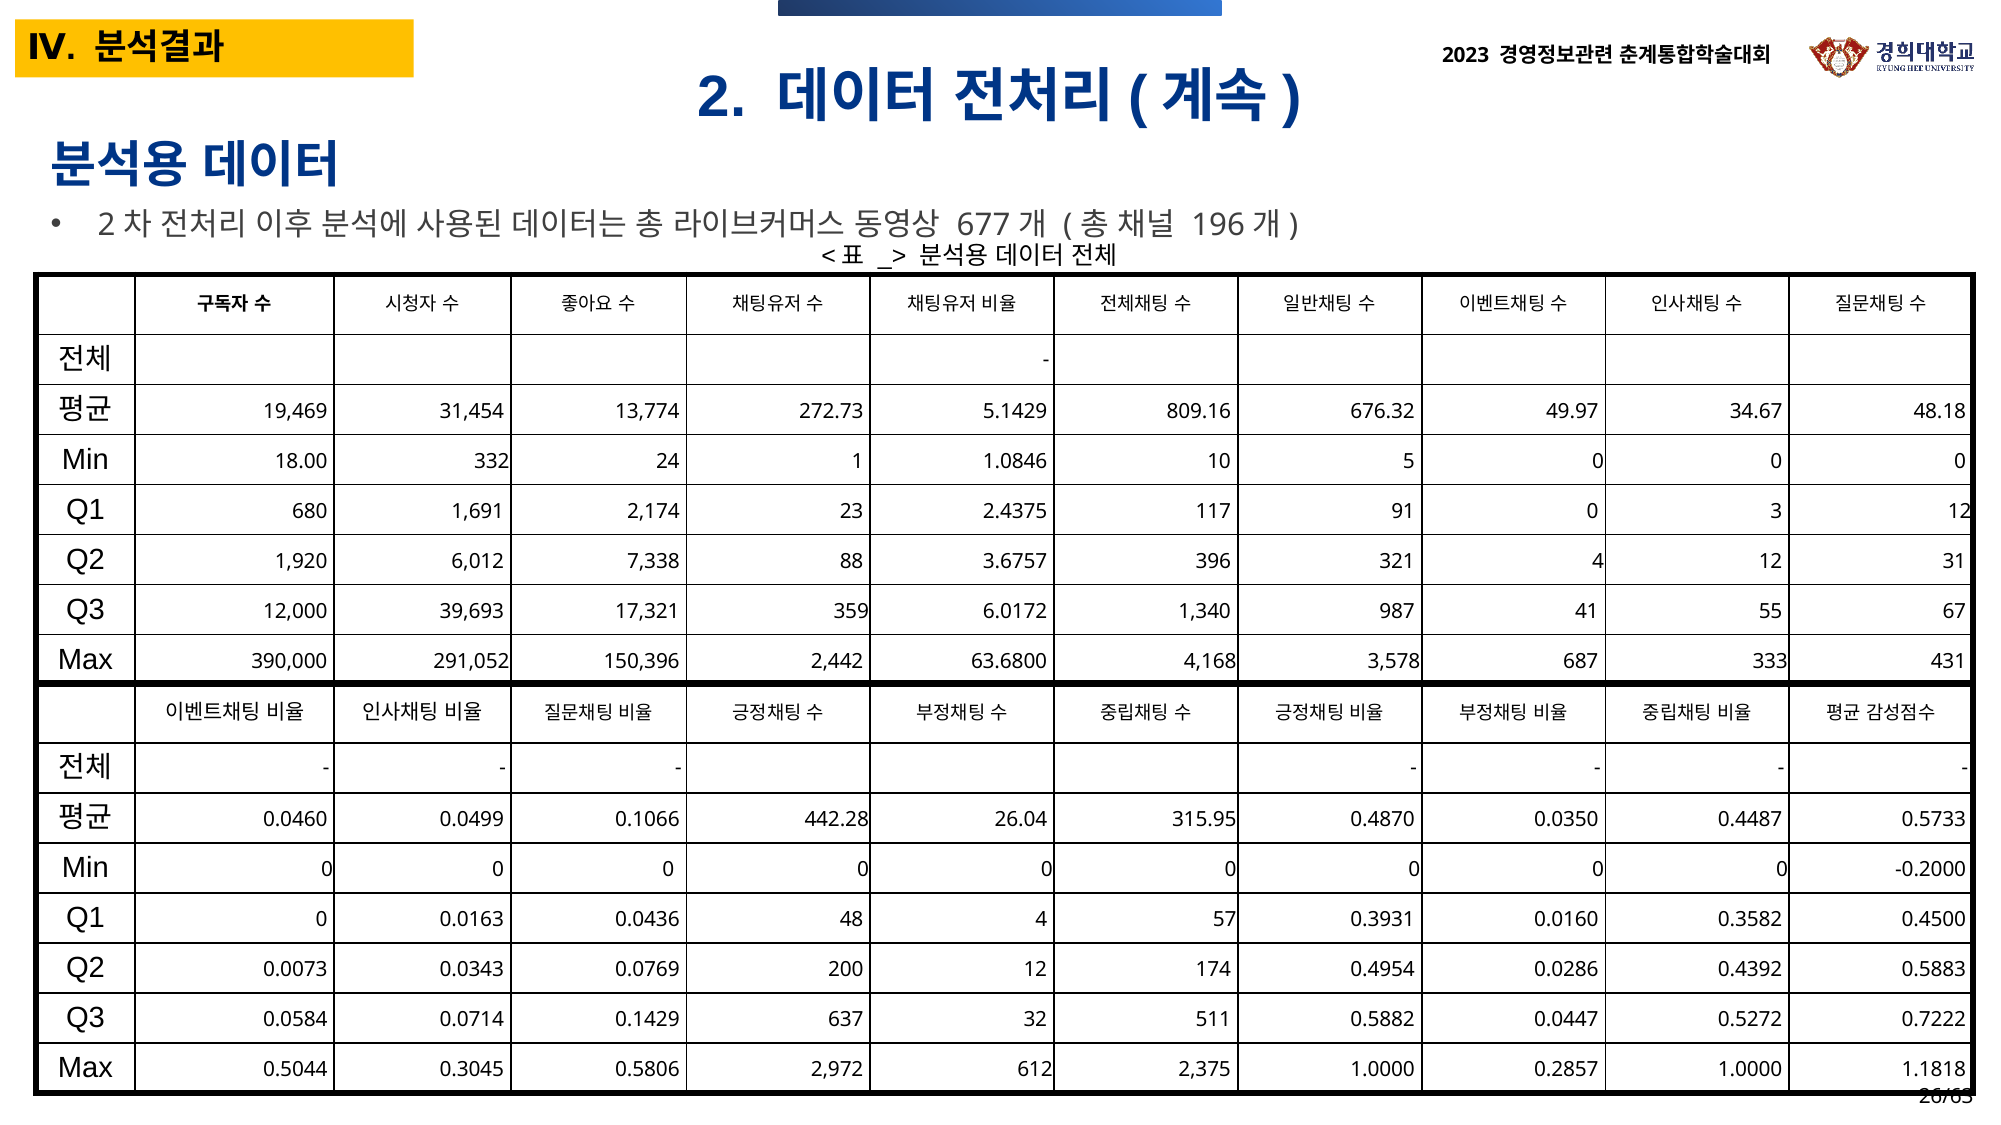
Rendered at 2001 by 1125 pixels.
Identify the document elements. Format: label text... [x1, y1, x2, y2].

table_cell 63.6800 [871, 635, 1053, 680]
table_cell [335, 335, 510, 384]
text_box 분석용 데이터 [35, 124, 1136, 177]
table_header 긍정채팅 비율 [1239, 685, 1421, 742]
table_cell [1055, 744, 1237, 792]
table_cell 34.67 [1606, 385, 1788, 434]
table_cell 2,972 [687, 1044, 869, 1090]
table_cell [1239, 335, 1421, 384]
table_cell 0.5806 [512, 1044, 686, 1090]
table_cell [1606, 335, 1788, 384]
table_header 긍정채팅 수 [687, 685, 869, 742]
table_cell Min [39, 435, 134, 484]
table_cell 0.4870 [1239, 794, 1421, 842]
table_cell - [1790, 744, 1970, 792]
table_header 부정채팅 비율 [1423, 685, 1605, 742]
table_cell 200 [687, 944, 869, 992]
table_cell 0.0460 [136, 794, 333, 842]
table_cell 0.0714 [335, 994, 510, 1042]
table_cell 0.3045 [335, 1044, 510, 1090]
table_cell 5 [1239, 435, 1421, 484]
table_header 이벤트채팅 수 [1423, 277, 1605, 334]
table_header 채팅유저 수 [687, 278, 869, 334]
table_cell 396 [1055, 535, 1237, 584]
table_cell 0.1429 [512, 994, 686, 1042]
table_cell 117 [1055, 485, 1237, 534]
table_cell Q1 [39, 894, 134, 942]
table_cell 3 [1606, 485, 1788, 534]
table_cell - [136, 744, 333, 792]
table_cell [1790, 335, 1970, 384]
table_header 일반채팅 수 [1239, 277, 1421, 334]
table_cell 0.5882 [1239, 994, 1421, 1042]
table_cell 0.0286 [1423, 944, 1605, 992]
table_cell 0.4500 [1790, 894, 1970, 942]
table_cell 0 [1239, 844, 1421, 892]
table_cell 18.00 [136, 435, 333, 484]
table_cell 0 [136, 844, 333, 892]
table_cell 0.0499 [335, 794, 510, 842]
table_cell 0 [1606, 844, 1788, 892]
table_cell 31 [1790, 535, 1970, 584]
table_cell 0.0160 [1423, 894, 1605, 942]
table_header 질문채팅 비율 [512, 685, 686, 742]
table_header 질문채팅 수 [1790, 277, 1970, 334]
table_cell 0 [871, 844, 1053, 892]
table_cell - [335, 744, 510, 792]
table_cell 24 [512, 435, 686, 484]
table_cell 359 [687, 585, 869, 634]
table_cell 평균 [39, 794, 134, 842]
table_cell 1 [687, 435, 869, 484]
table_cell [136, 335, 333, 384]
text_box [778, 0, 1222, 16]
table_cell 0 [1790, 435, 1970, 484]
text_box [1407, 33, 1974, 78]
table_cell [512, 335, 686, 384]
table_cell 0.4392 [1606, 944, 1788, 992]
table_cell 32 [871, 994, 1053, 1042]
table_cell 48 [687, 894, 869, 942]
table_cell Max [39, 1044, 134, 1090]
table_cell 680 [136, 485, 333, 534]
table_cell Q3 [39, 994, 134, 1042]
table_cell 1.0000 [1239, 1044, 1421, 1090]
table_cell 0.4954 [1239, 944, 1421, 992]
table_cell 150,396 [512, 635, 686, 680]
table_header 인사채팅 수 [1606, 277, 1788, 334]
table_header 중립채팅 수 [1055, 685, 1237, 742]
table_header [39, 277, 134, 334]
table_cell 291,052 [335, 635, 510, 680]
table_cell 1,340 [1055, 585, 1237, 634]
table_cell -0.2000 [1790, 844, 1970, 892]
table_cell 0.0436 [512, 894, 686, 942]
table_cell 4 [1423, 535, 1605, 584]
table_cell - [871, 335, 1053, 384]
slide_number ‹#›/63 [1538, 1058, 1989, 1119]
table_cell 272.73 [687, 385, 869, 434]
table_cell 0.0769 [512, 944, 686, 992]
table_cell 10 [1055, 435, 1237, 484]
table_cell 4 [871, 894, 1053, 942]
table_header 구독자 수 [136, 277, 333, 334]
table_cell 2,375 [1055, 1044, 1237, 1090]
table_cell 4,168 [1055, 635, 1237, 680]
table_cell Max [39, 635, 134, 680]
table_cell 23 [687, 485, 869, 534]
table_cell 전체 [39, 744, 134, 792]
table_cell 6,012 [335, 535, 510, 584]
text_box 2. 데이터 전처리(계속) [540, 50, 1459, 136]
table_cell 0.5733 [1790, 794, 1970, 842]
table_cell 0 [1423, 435, 1605, 484]
table_cell 511 [1055, 994, 1237, 1042]
table_cell 0 [1423, 844, 1605, 892]
table_cell 0.0350 [1423, 794, 1605, 842]
table_cell Min [39, 844, 134, 892]
table_cell 321 [1239, 535, 1421, 584]
table_cell - [1423, 744, 1605, 792]
table_cell 442.28 [687, 794, 869, 842]
table_cell 0 [1606, 435, 1788, 484]
table_header 인사채팅 비율 [335, 685, 510, 742]
table_cell 0.1066 [512, 794, 686, 842]
table_cell 57 [1055, 894, 1237, 942]
table_cell 1.1818 [1790, 1044, 1970, 1090]
table_cell [687, 335, 869, 384]
table_cell 12 [1790, 485, 1970, 534]
table_cell 0 [687, 844, 869, 892]
table_cell 0 [335, 844, 510, 892]
table_cell 12,000 [136, 585, 333, 634]
table_cell 431 [1790, 635, 1970, 680]
table_cell 0.5272 [1606, 994, 1788, 1042]
table_cell 1.0846 [871, 435, 1053, 484]
table_cell 174 [1055, 944, 1237, 992]
table_cell 0.0584 [136, 994, 333, 1042]
table_cell 315.95 [1055, 794, 1237, 842]
table_cell 0 [1055, 844, 1237, 892]
text_box 2차 전처리 이후 분석에 사용된 데이터는 총 라이브커머스 동영상 677개 (총 채널 196개) [35, 177, 1903, 250]
table_cell 5.1429 [871, 385, 1053, 434]
table_cell 39,693 [335, 585, 510, 634]
text_box <표 _> 분석용 데이터 전체 [656, 232, 1283, 278]
table_cell 48.18 [1790, 385, 1970, 434]
table_header 좋아요 수 [512, 277, 686, 334]
table_cell - [1606, 744, 1788, 792]
table_cell 1,691 [335, 485, 510, 534]
table_cell 49.97 [1423, 385, 1605, 434]
table_header 부정채팅 수 [871, 685, 1053, 742]
table_cell Q3 [39, 585, 134, 634]
table_cell 333 [1606, 635, 1788, 680]
table_cell Q1 [39, 485, 134, 534]
table_cell 41 [1423, 585, 1605, 634]
table_cell 0.0073 [136, 944, 333, 992]
table_cell 0.3582 [1606, 894, 1788, 942]
table_cell 332 [335, 435, 510, 484]
table_cell [1423, 335, 1605, 384]
table_cell 7,338 [512, 535, 686, 584]
table_cell 0 [512, 844, 686, 892]
table_cell 0.2857 [1423, 1044, 1605, 1090]
table_header 시청자 수 [335, 277, 510, 334]
table_header [39, 685, 134, 742]
table_cell 12 [1606, 535, 1788, 584]
table_cell 91 [1239, 485, 1421, 534]
table_cell 809.16 [1055, 385, 1237, 434]
table_cell 67 [1790, 585, 1970, 634]
table_cell Q2 [39, 944, 134, 992]
table_cell 3.6757 [871, 535, 1053, 584]
table_cell - [512, 744, 686, 792]
table_cell [1055, 335, 1237, 384]
table_header 전체채팅 수 [1055, 278, 1237, 334]
table_cell 13,774 [512, 385, 686, 434]
table_cell 0 [136, 894, 333, 942]
table_cell 1.0000 [1606, 1044, 1788, 1090]
table_cell Q2 [39, 535, 134, 584]
table_cell 55 [1606, 585, 1788, 634]
table_cell 88 [687, 535, 869, 584]
table_cell 987 [1239, 585, 1421, 634]
table_cell 0 [1423, 485, 1605, 534]
table_cell 390,000 [136, 635, 333, 680]
table_cell [871, 744, 1053, 792]
table_cell 2,174 [512, 485, 686, 534]
table_cell 19,469 [136, 385, 333, 434]
table_cell 0.7222 [1790, 994, 1970, 1042]
table_cell 0.5883 [1790, 944, 1970, 992]
table_cell - [1239, 744, 1421, 792]
text_box [15, 19, 414, 78]
table_cell 0.4487 [1606, 794, 1788, 842]
table_cell 3,578 [1239, 635, 1421, 680]
table_cell 0.0343 [335, 944, 510, 992]
table_cell 2.4375 [871, 485, 1053, 534]
table_cell 0.0447 [1423, 994, 1605, 1042]
table_cell 676.32 [1239, 385, 1421, 434]
table_cell 17,321 [512, 585, 686, 634]
table_cell 0.5044 [136, 1044, 333, 1090]
table_header 이벤트채팅 비율 [136, 685, 333, 742]
table_cell 612 [871, 1044, 1053, 1090]
table_cell 26.04 [871, 794, 1053, 842]
table_header 채팅유저 비율 [871, 278, 1053, 334]
table_cell 0.0163 [335, 894, 510, 942]
table_cell 1,920 [136, 535, 333, 584]
table_cell 6.0172 [871, 585, 1053, 634]
table_cell 0.3931 [1239, 894, 1421, 942]
table_header 중립채팅 비율 [1606, 685, 1788, 742]
table_header 평균 감성점수 [1790, 685, 1970, 742]
table_cell 2,442 [687, 635, 869, 680]
table_cell 637 [687, 994, 869, 1042]
table_cell 31,454 [335, 385, 510, 434]
text_box Ⅳ. 분석결과 [12, 16, 307, 74]
table_cell 전체 [39, 335, 134, 384]
table_cell [687, 744, 869, 792]
table_cell 평균 [39, 385, 134, 434]
table_cell 687 [1423, 635, 1605, 680]
table_cell 12 [871, 944, 1053, 992]
